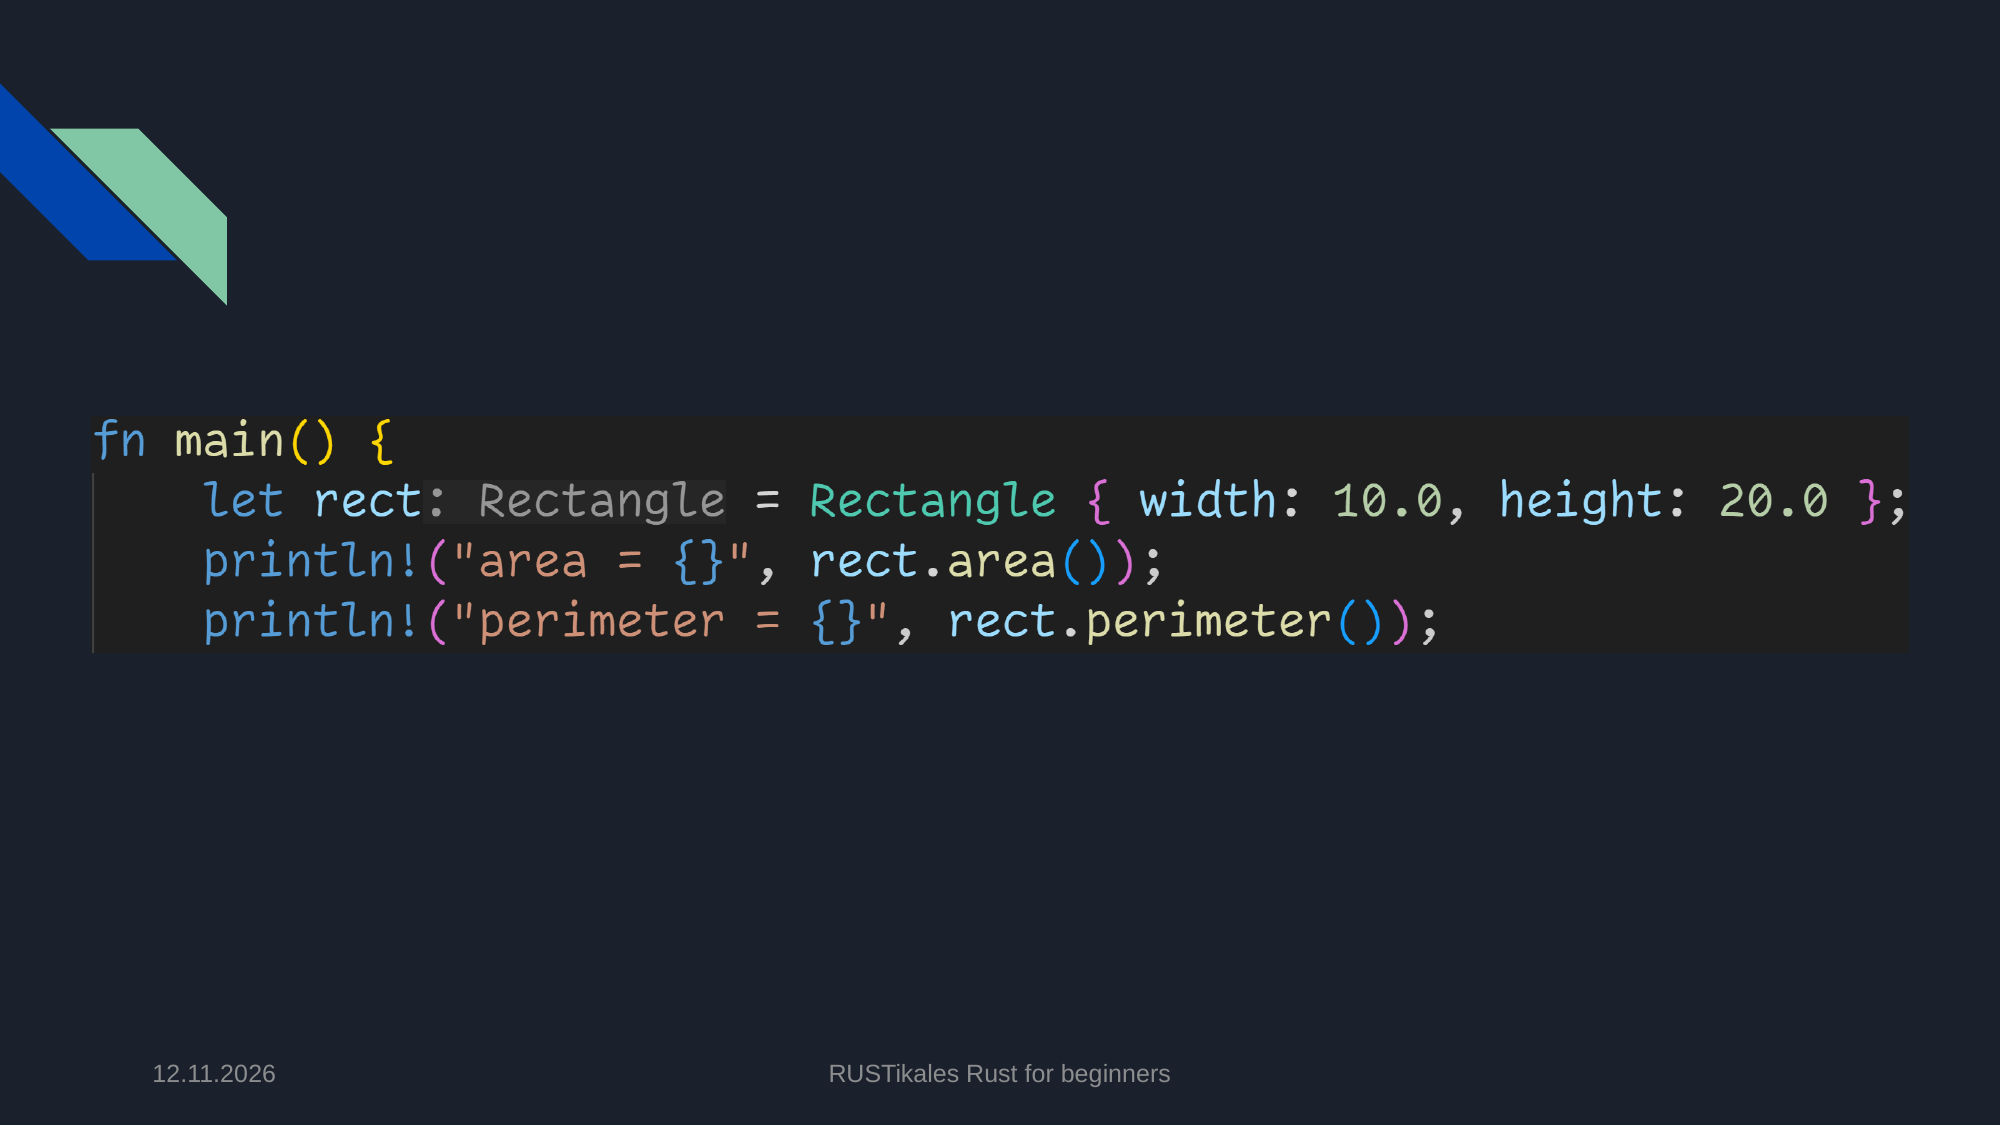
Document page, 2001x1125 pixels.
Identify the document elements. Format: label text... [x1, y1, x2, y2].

footer RUSTikales Rust for beginners [662, 1042, 1338, 1103]
picture [90, 416, 1909, 654]
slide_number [137, 1042, 588, 1103]
